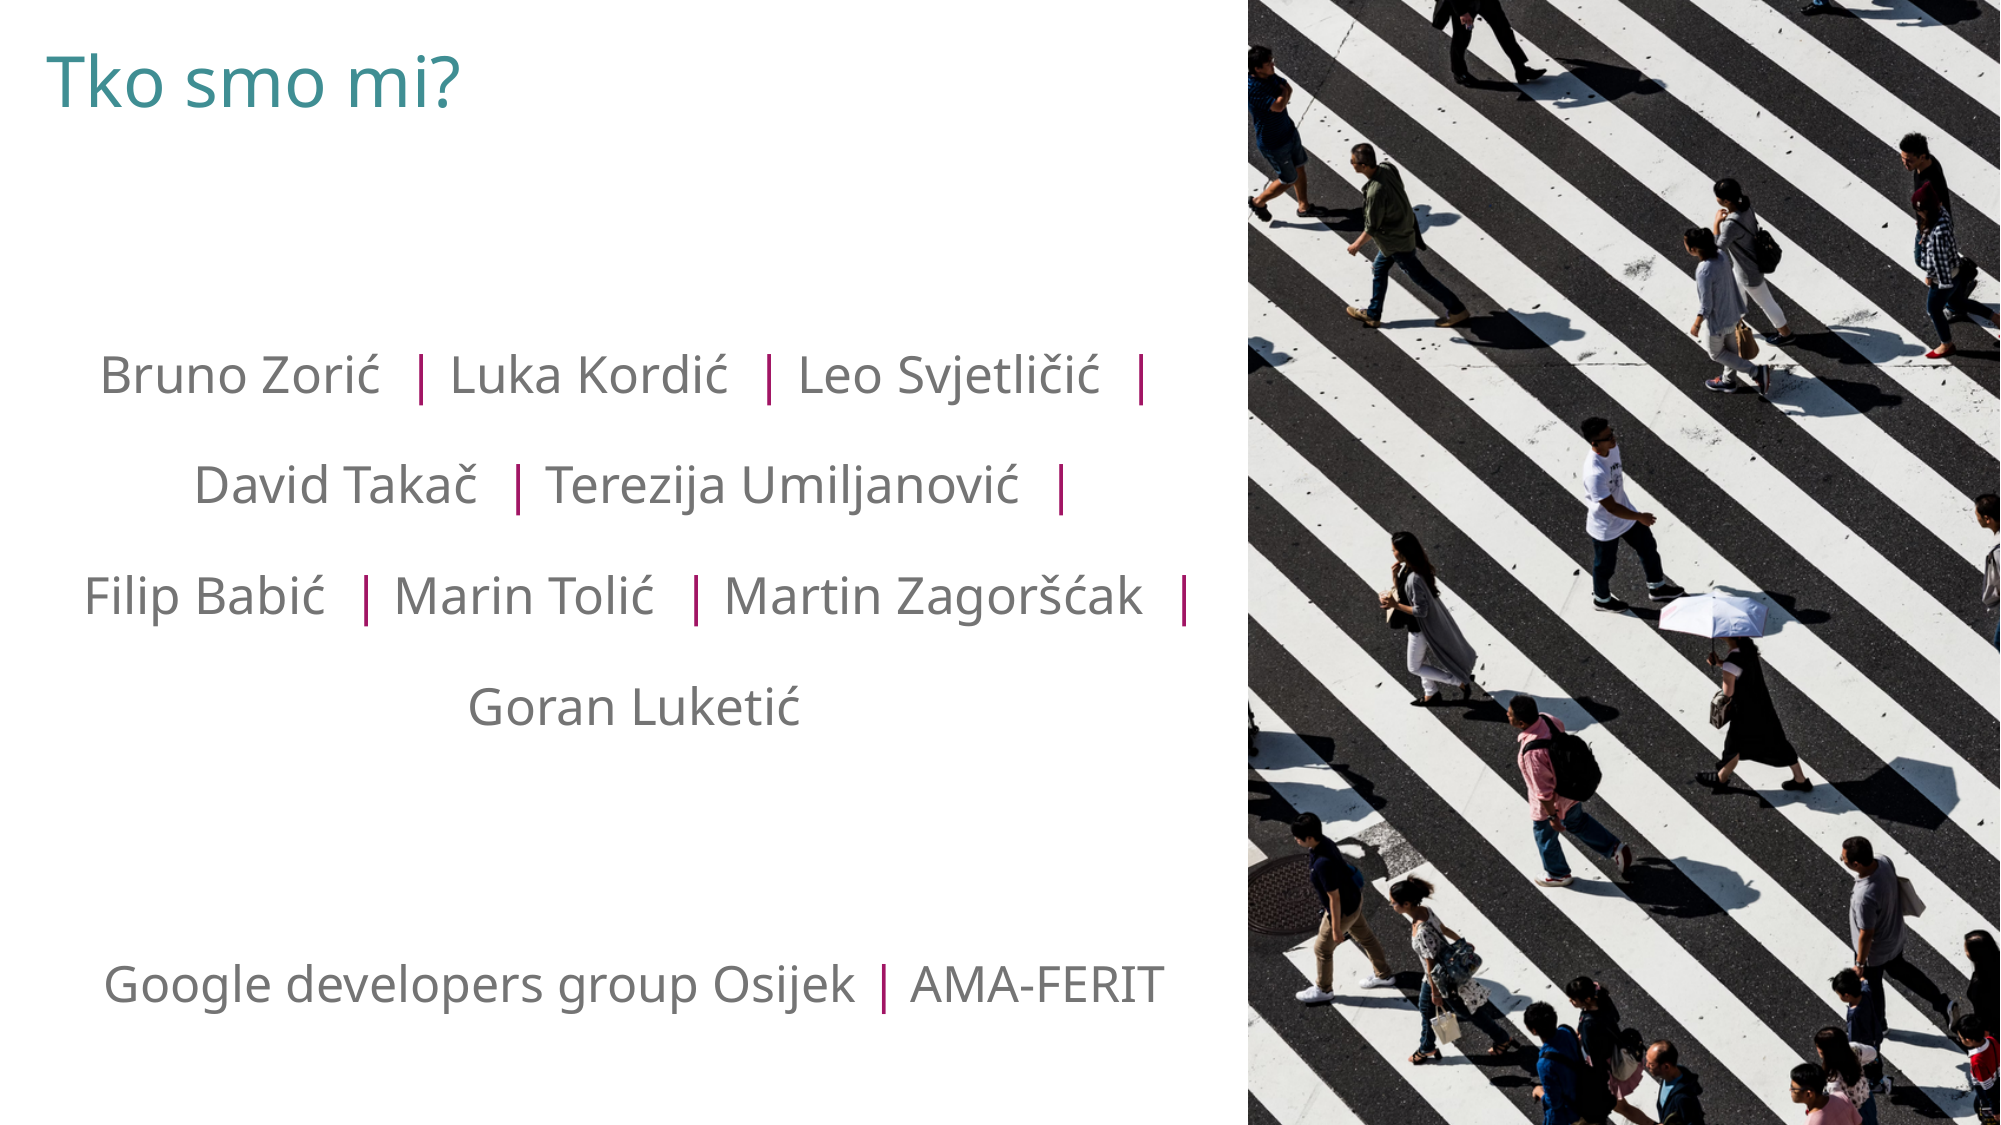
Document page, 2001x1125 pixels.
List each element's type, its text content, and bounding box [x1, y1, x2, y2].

list Google developers group Osijek | AMA-FERIT [10, 951, 1247, 1044]
title Tko smo mi? [31, 39, 1247, 132]
picture [1247, 0, 2000, 1125]
text_box Bruno Zorić | Luka Kordić | Leo Svjetličić | David Takač | Terezija Umiljanović | Filip Babić | Marin Tolić | Martin Zagoršćak | Goran Luketić [52, 304, 1217, 825]
